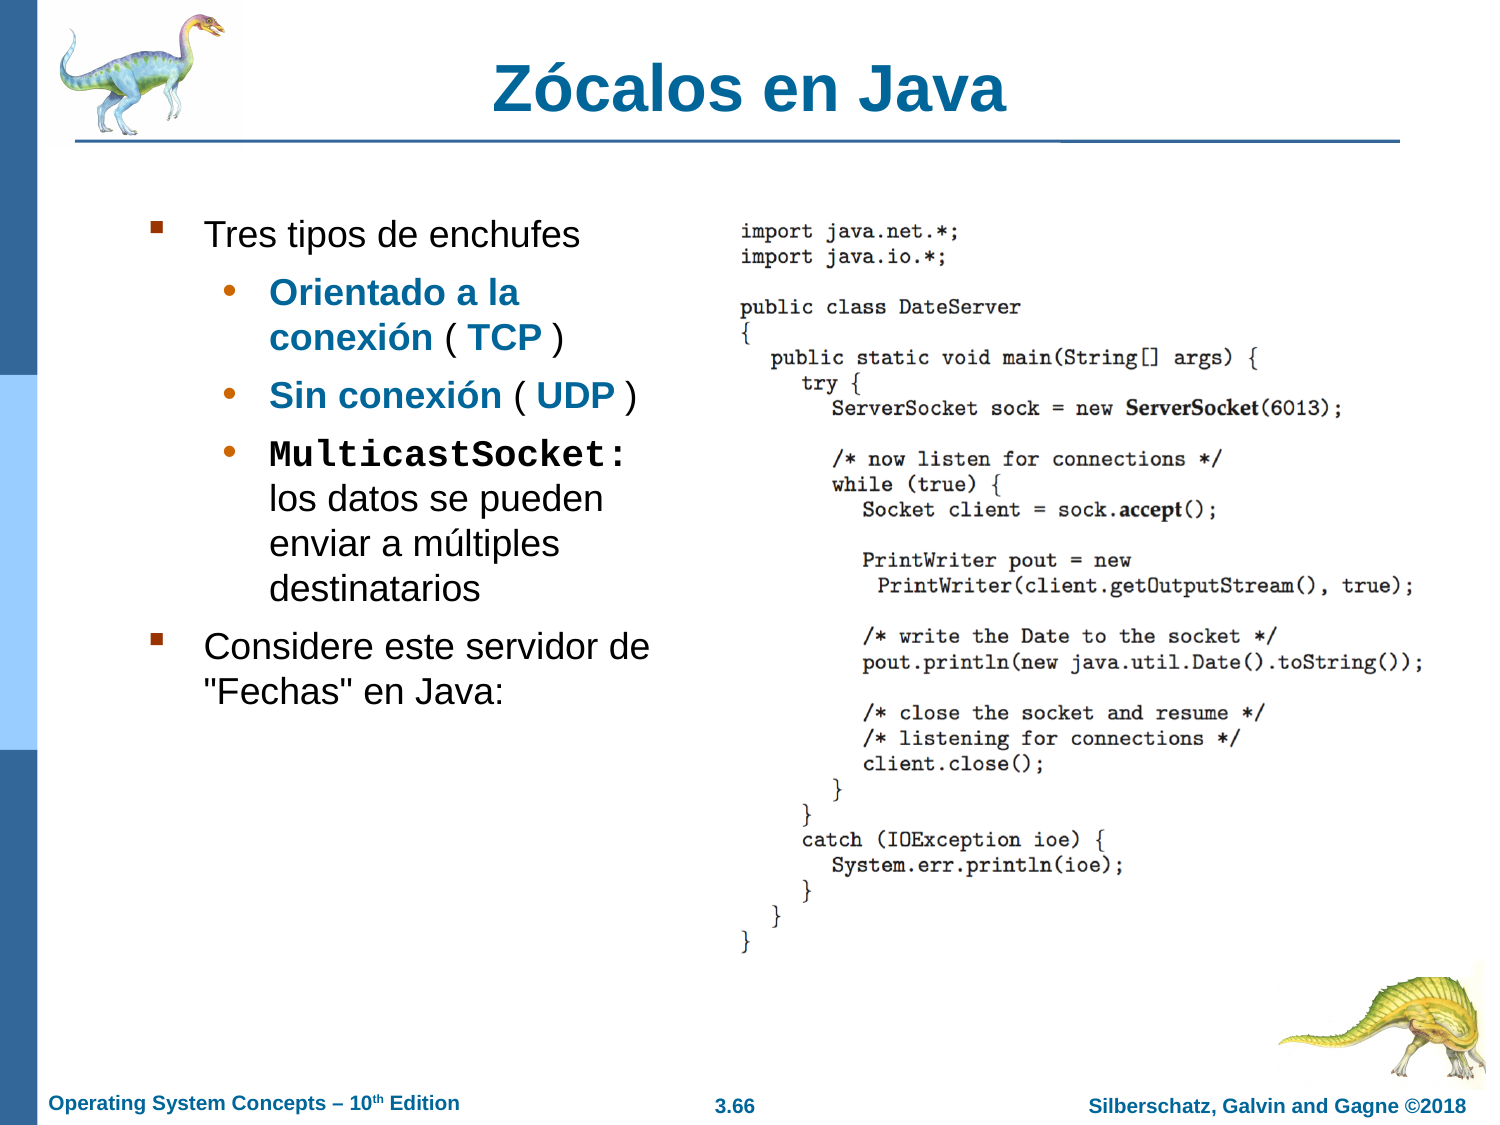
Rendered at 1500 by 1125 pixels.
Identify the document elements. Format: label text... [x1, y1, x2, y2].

picture [46, 0, 243, 149]
title Zócalos en Java [75, 37, 1425, 132]
list Tres tipos de enchufes Orientado a la conexión ( TCP ) Sin conexión ( UDP ) MulticastSocket: los datos se pueden enviar a múltiples destinatarios Considere este servidor de "Fechas" en Java: [132, 202, 690, 946]
picture [692, 202, 1486, 1090]
